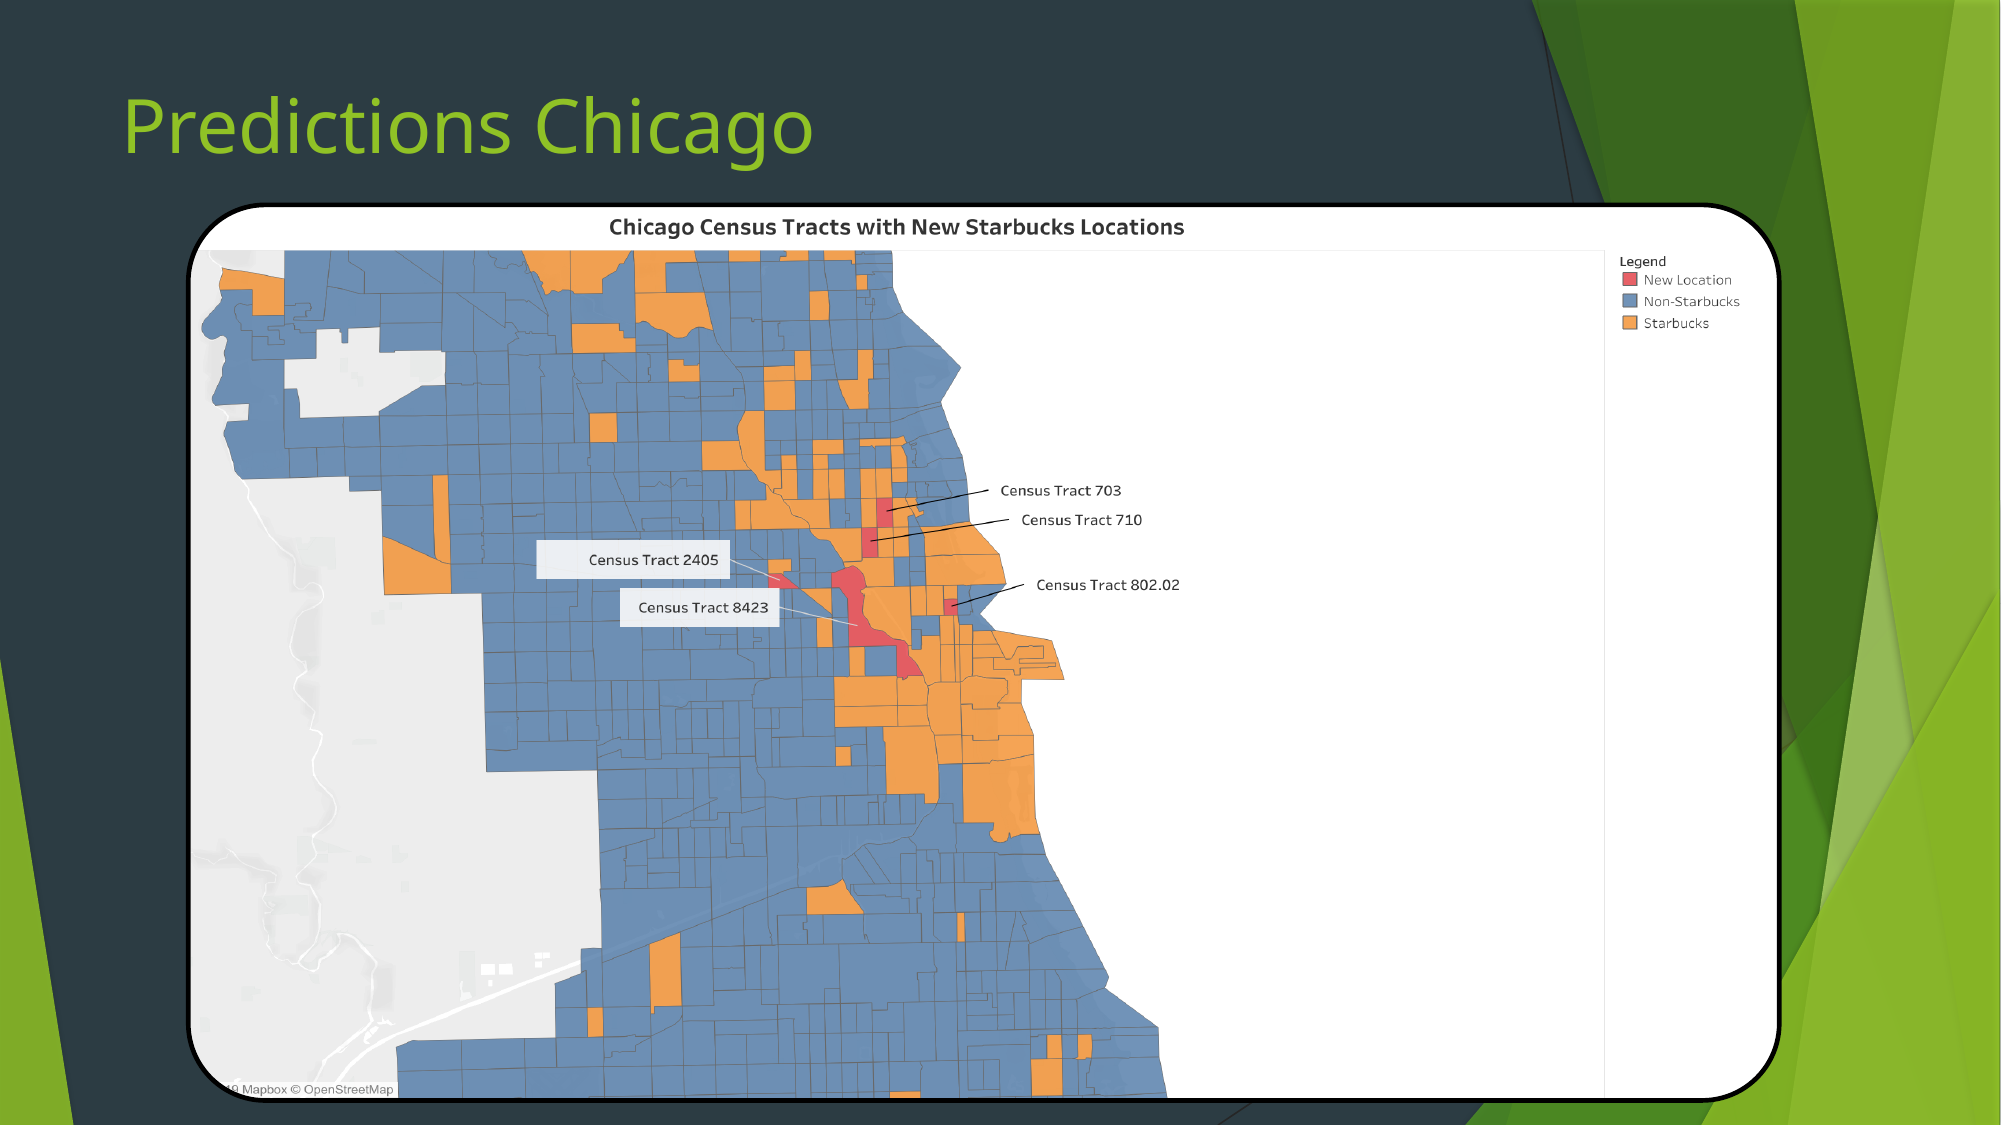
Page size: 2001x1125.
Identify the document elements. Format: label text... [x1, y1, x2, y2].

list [187, 204, 1780, 1101]
title Predictions Chicago [106, 71, 1517, 288]
